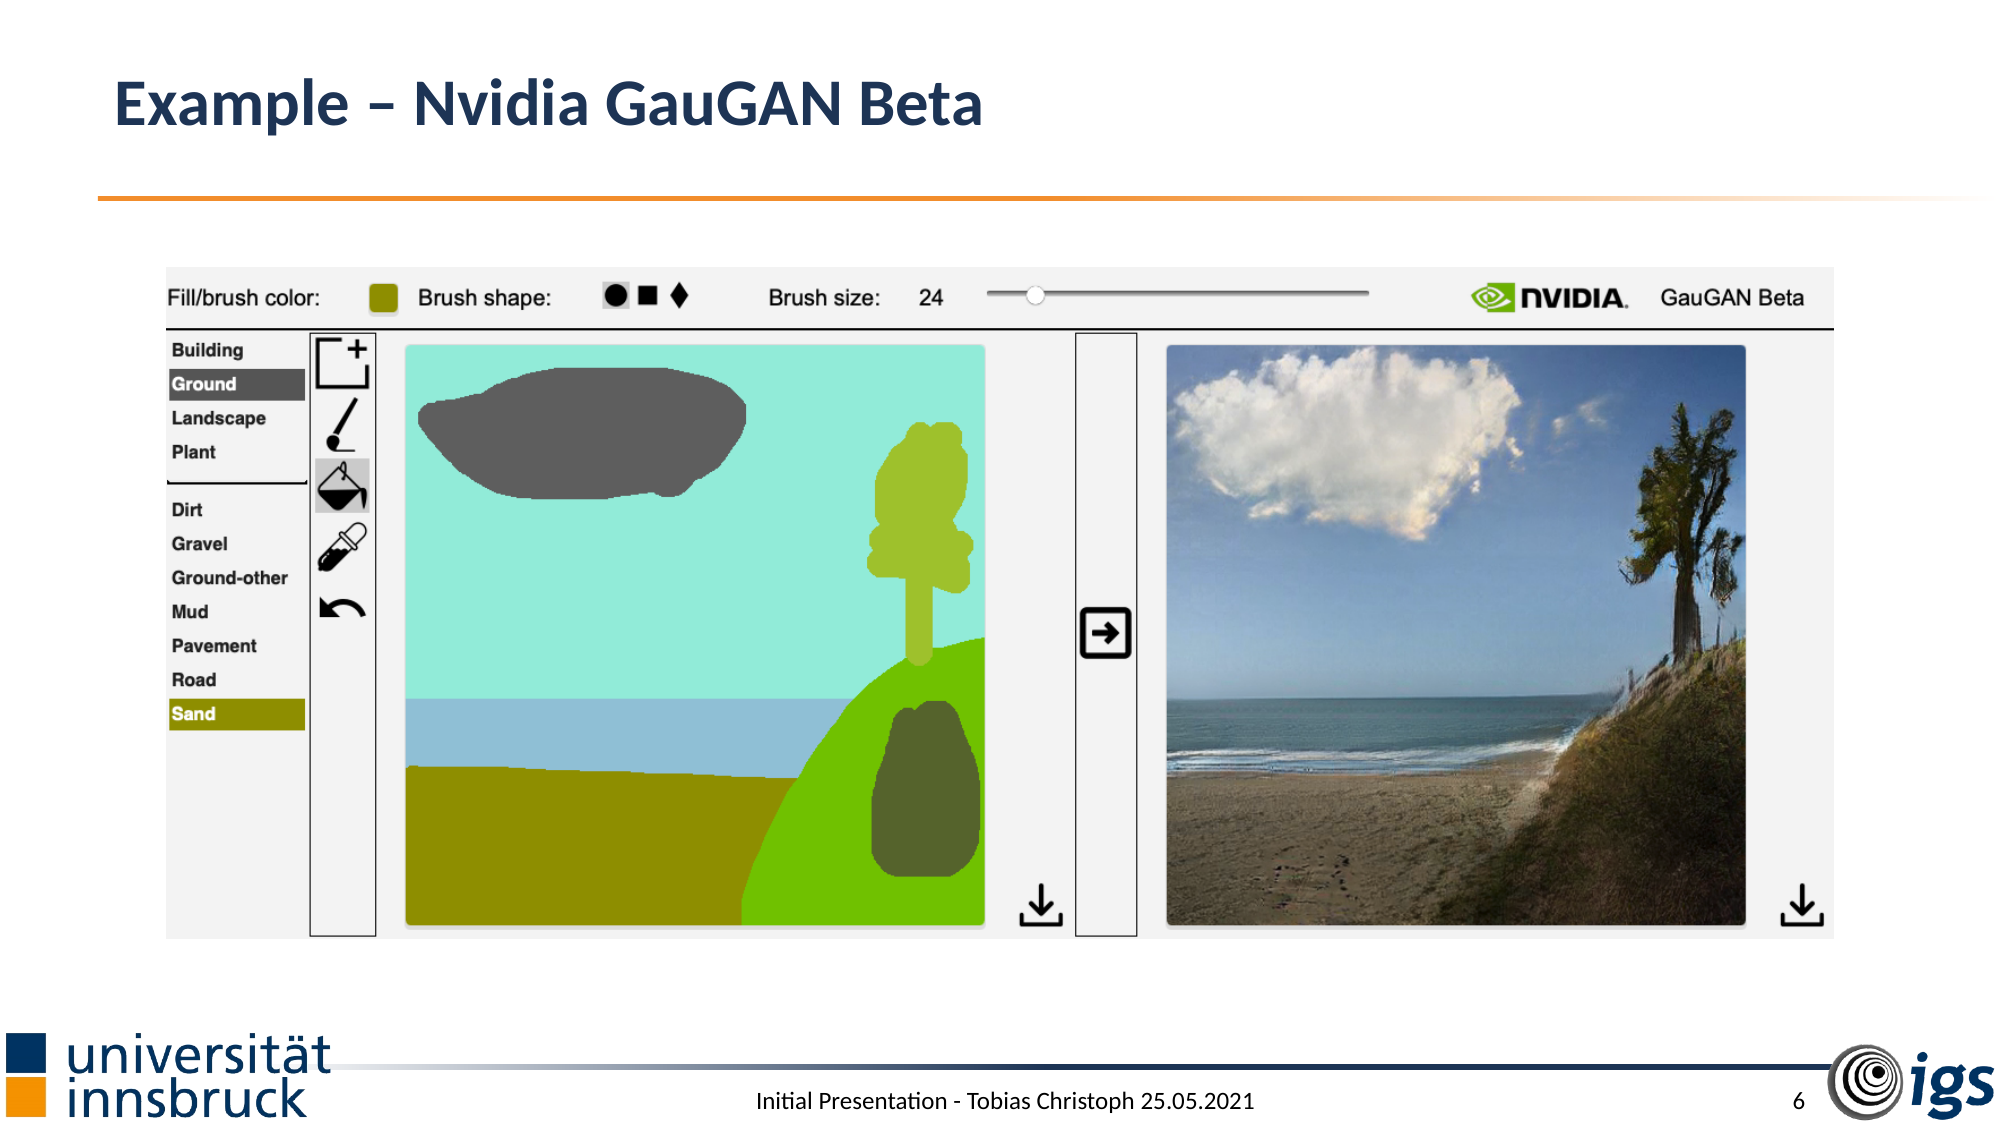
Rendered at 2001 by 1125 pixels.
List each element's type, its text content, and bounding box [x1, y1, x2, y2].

title Example – Nvidia GauGAN Beta [99, 5, 1900, 193]
slide_number 6 [1487, 1069, 1821, 1125]
picture [0, 1024, 339, 1125]
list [165, 266, 1835, 939]
footer Initial Presentation - Tobias Christoph 25.05.2021 [595, 1069, 1417, 1125]
picture [1820, 1038, 1998, 1125]
